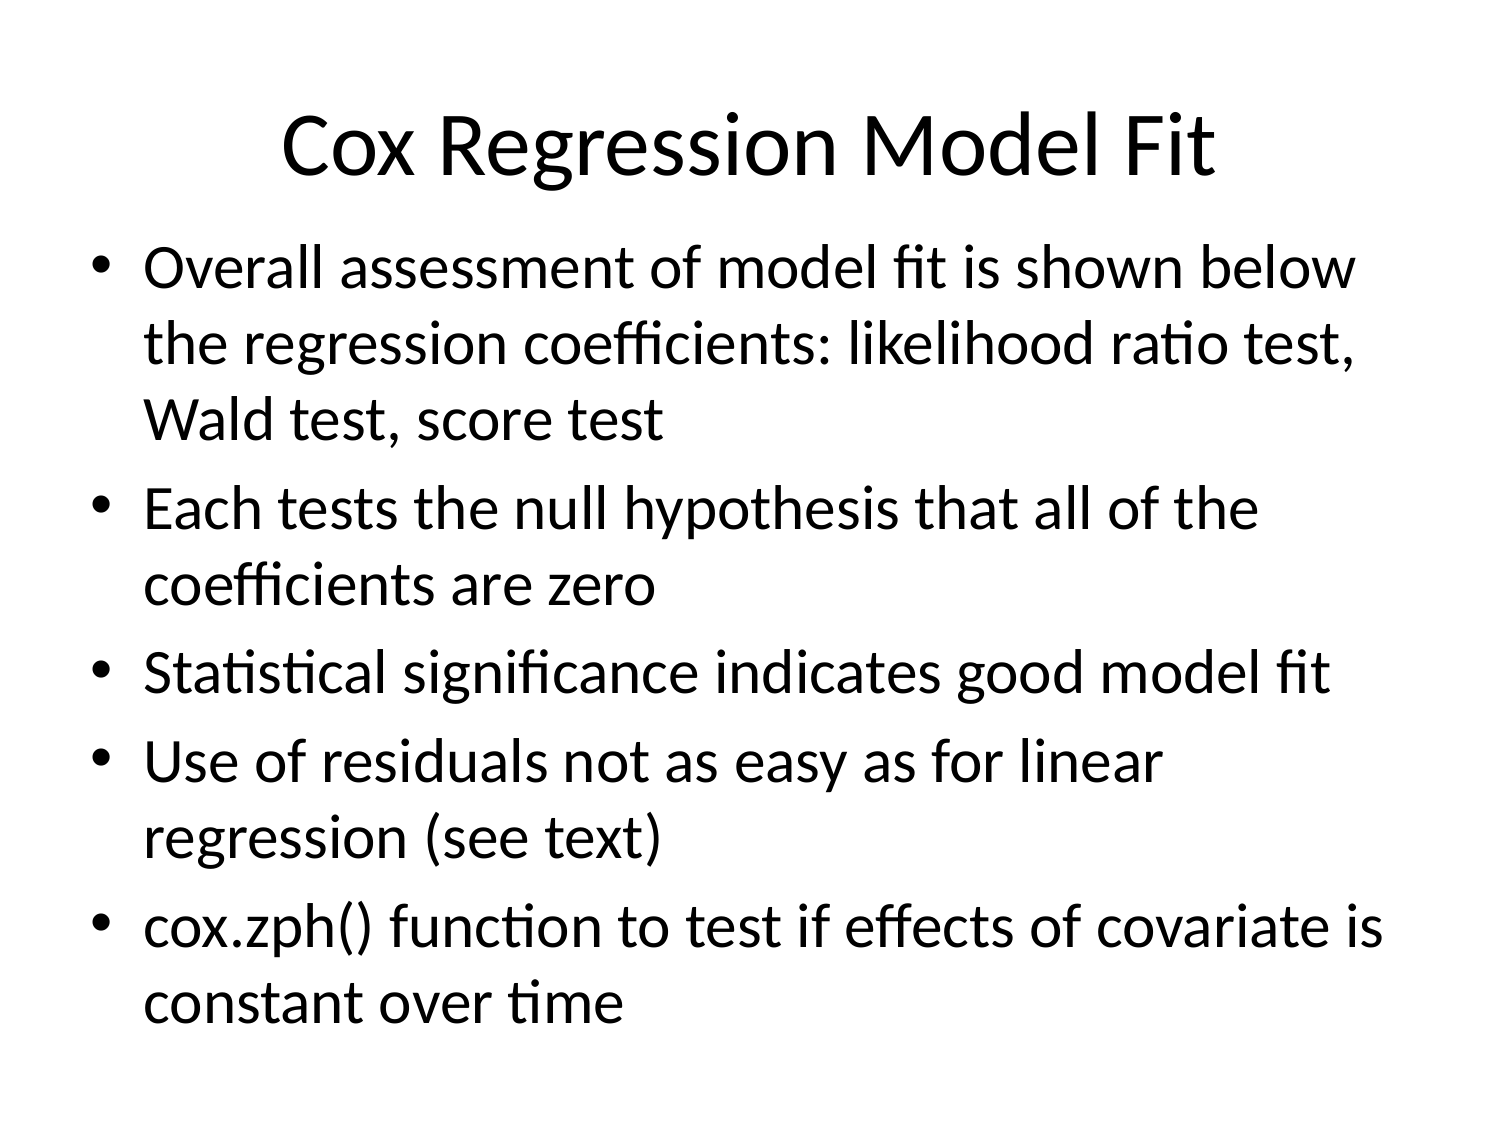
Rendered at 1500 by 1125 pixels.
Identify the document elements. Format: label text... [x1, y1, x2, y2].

title Cox Regression Model Fit [75, 45, 1425, 217]
list Overall assessment of model fit is shown below the regression coefficients: likelihood ratio test, Wald test, score test Each tests the null hypothesis that all of the coefficients are zero Statistical significance indicates good model fit Use of residuals not as easy as for linear regression (see text) cox.zph() function to test if effects of covariate is constant over time [75, 217, 1425, 1049]
